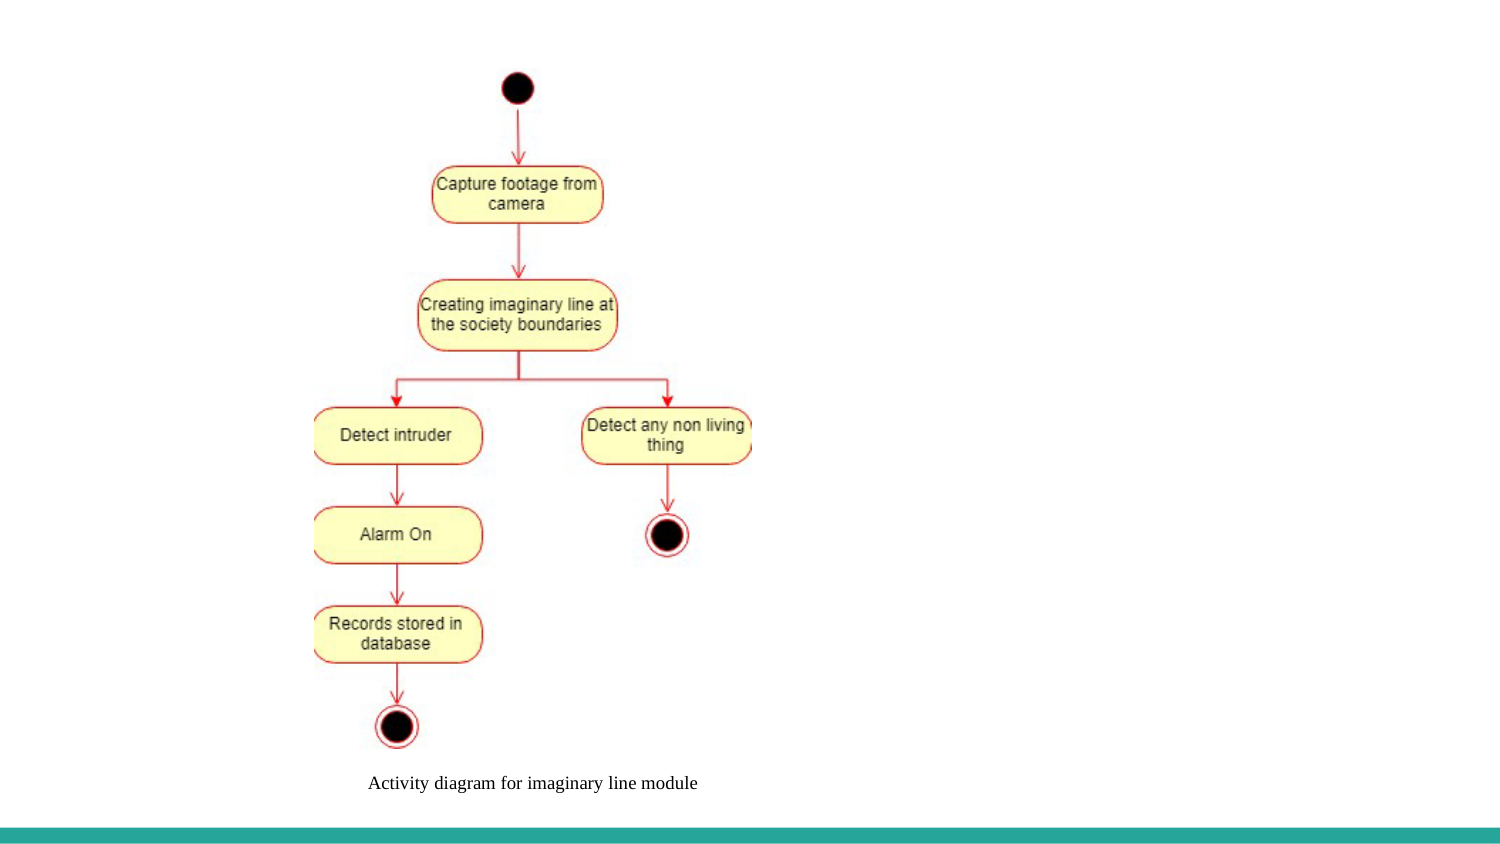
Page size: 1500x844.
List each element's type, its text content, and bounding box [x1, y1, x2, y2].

text_box Activity diagram for imaginary line module [353, 762, 713, 801]
picture [314, 67, 752, 749]
